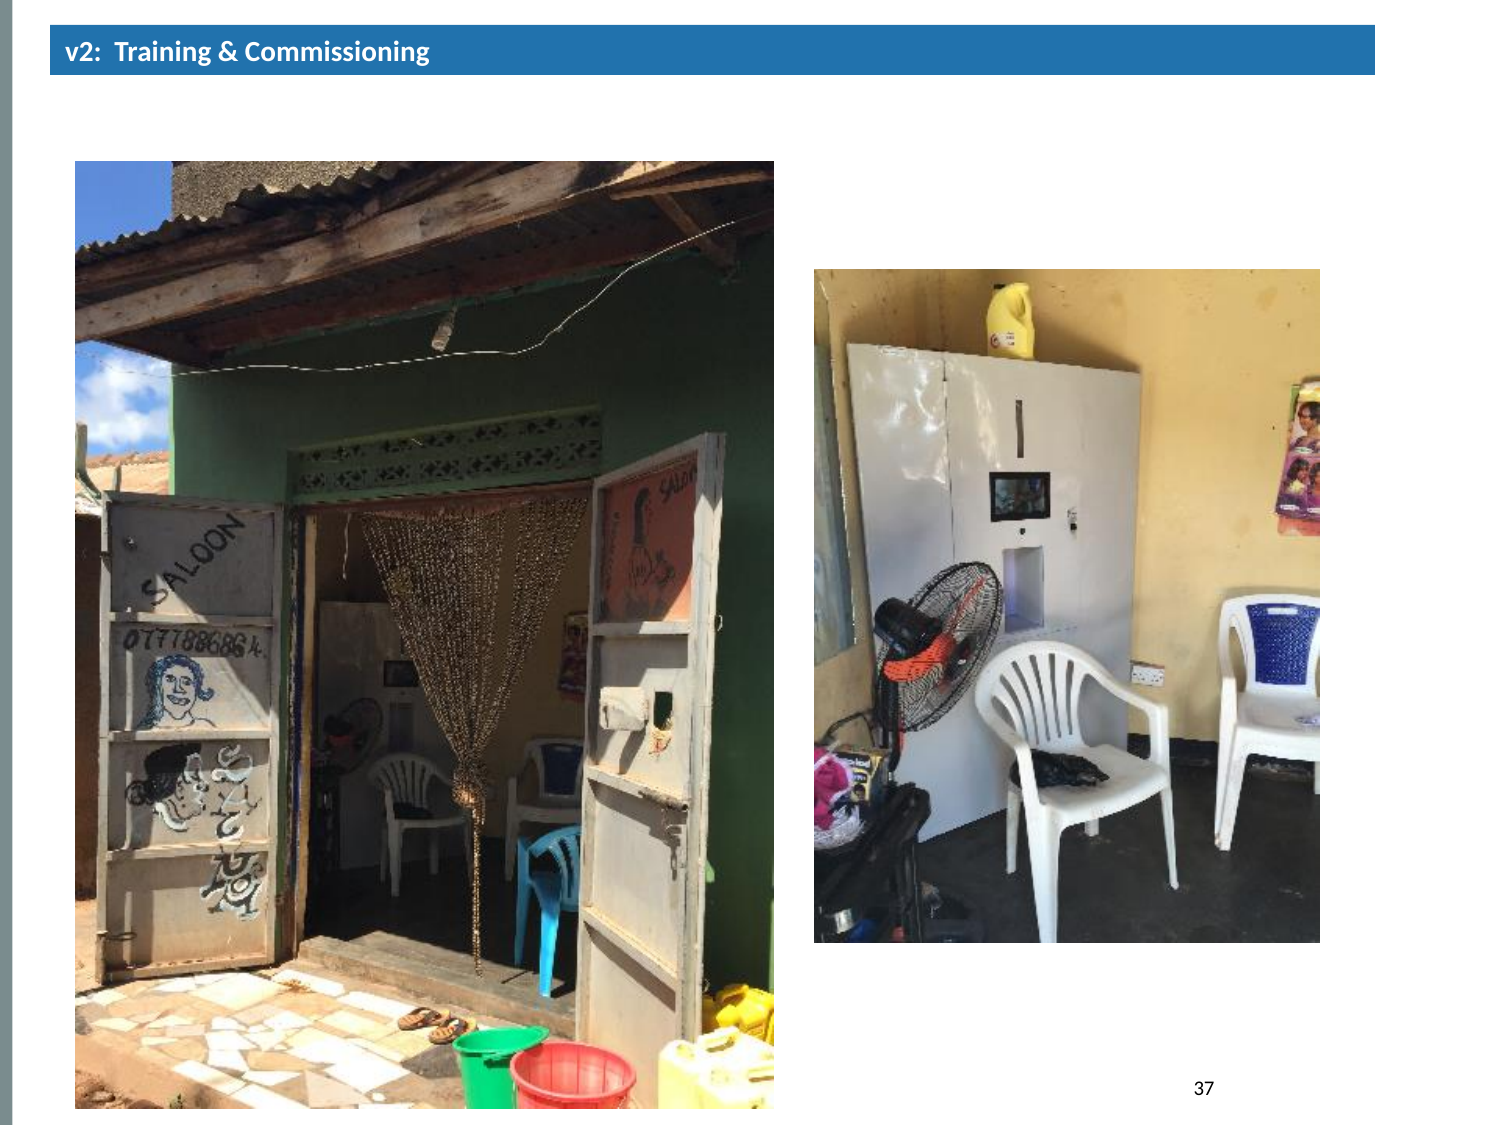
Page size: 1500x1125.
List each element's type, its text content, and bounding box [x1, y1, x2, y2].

slide_number ‹#› [1067, 1061, 1230, 1112]
list v2: Training & Commissioning [50, 24, 1375, 75]
picture [814, 269, 1320, 943]
picture [74, 161, 775, 1109]
